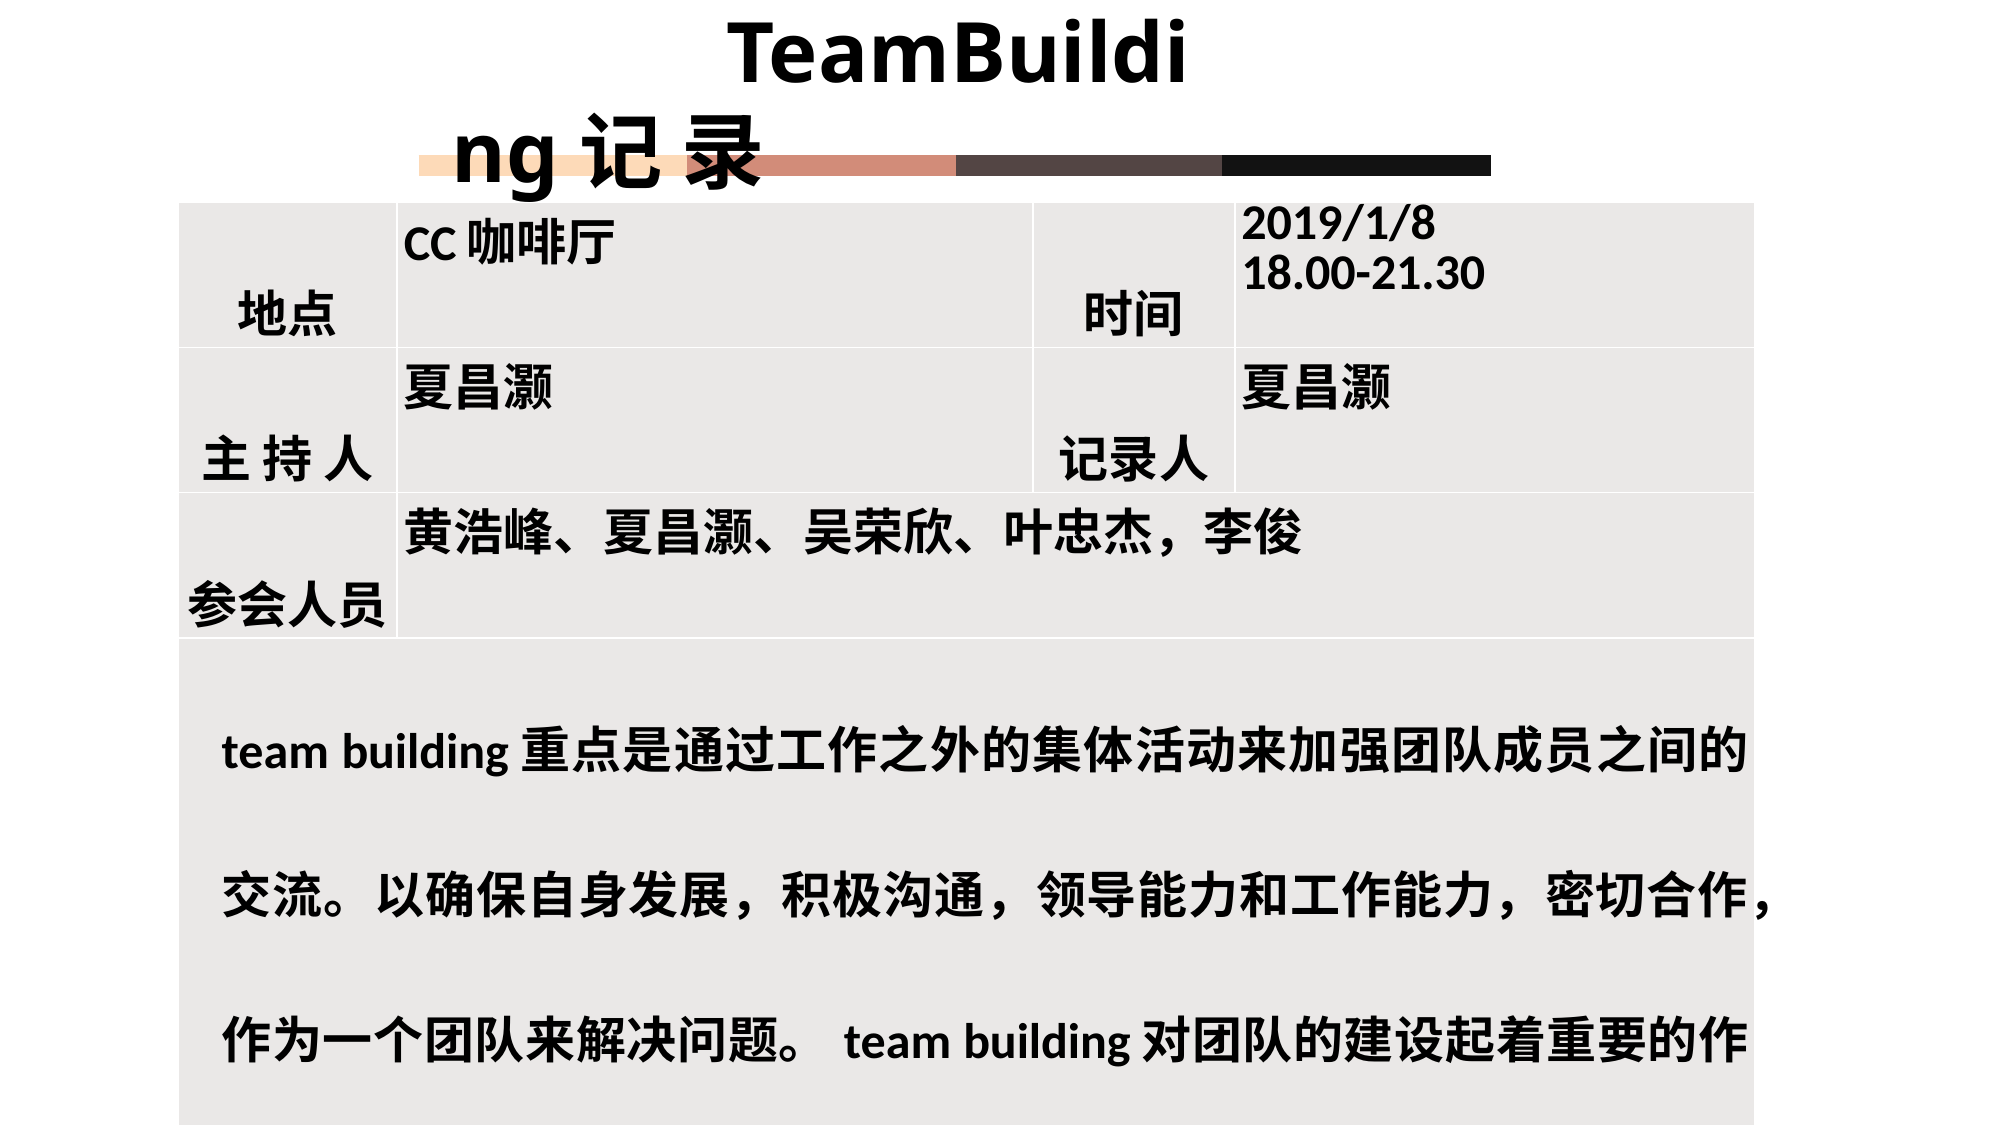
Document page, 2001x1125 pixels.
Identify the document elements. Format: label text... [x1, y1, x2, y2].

table_header 地点 [179, 203, 396, 347]
table_cell 参会人员 [179, 493, 396, 637]
table_cell 黄浩峰、夏昌灏、吴荣欣、叶忠杰，李俊 [398, 493, 1754, 637]
table_cell team building重点是通过工作之外的集体活动来加强团队成员之间的交流。以确保自身发展，积极沟通，领导能力和工作能力，密切合作，作为一个团队来解决问题。team building对团队的建设起着重要的作用。 [179, 639, 1754, 1125]
table_cell 夏昌灏 [398, 348, 1032, 492]
table_header 2019/1/8 18.00-21.30 [1236, 203, 1754, 347]
table_header CC咖啡厅 [398, 203, 1032, 347]
table_cell 夏昌灏 [1236, 348, 1754, 492]
text_box TeamBuilding记 录 [436, 41, 1244, 202]
table_header 时间 [1034, 203, 1234, 347]
table_cell 记录人 [1034, 348, 1234, 492]
table_cell 主 持 人 [179, 348, 396, 492]
